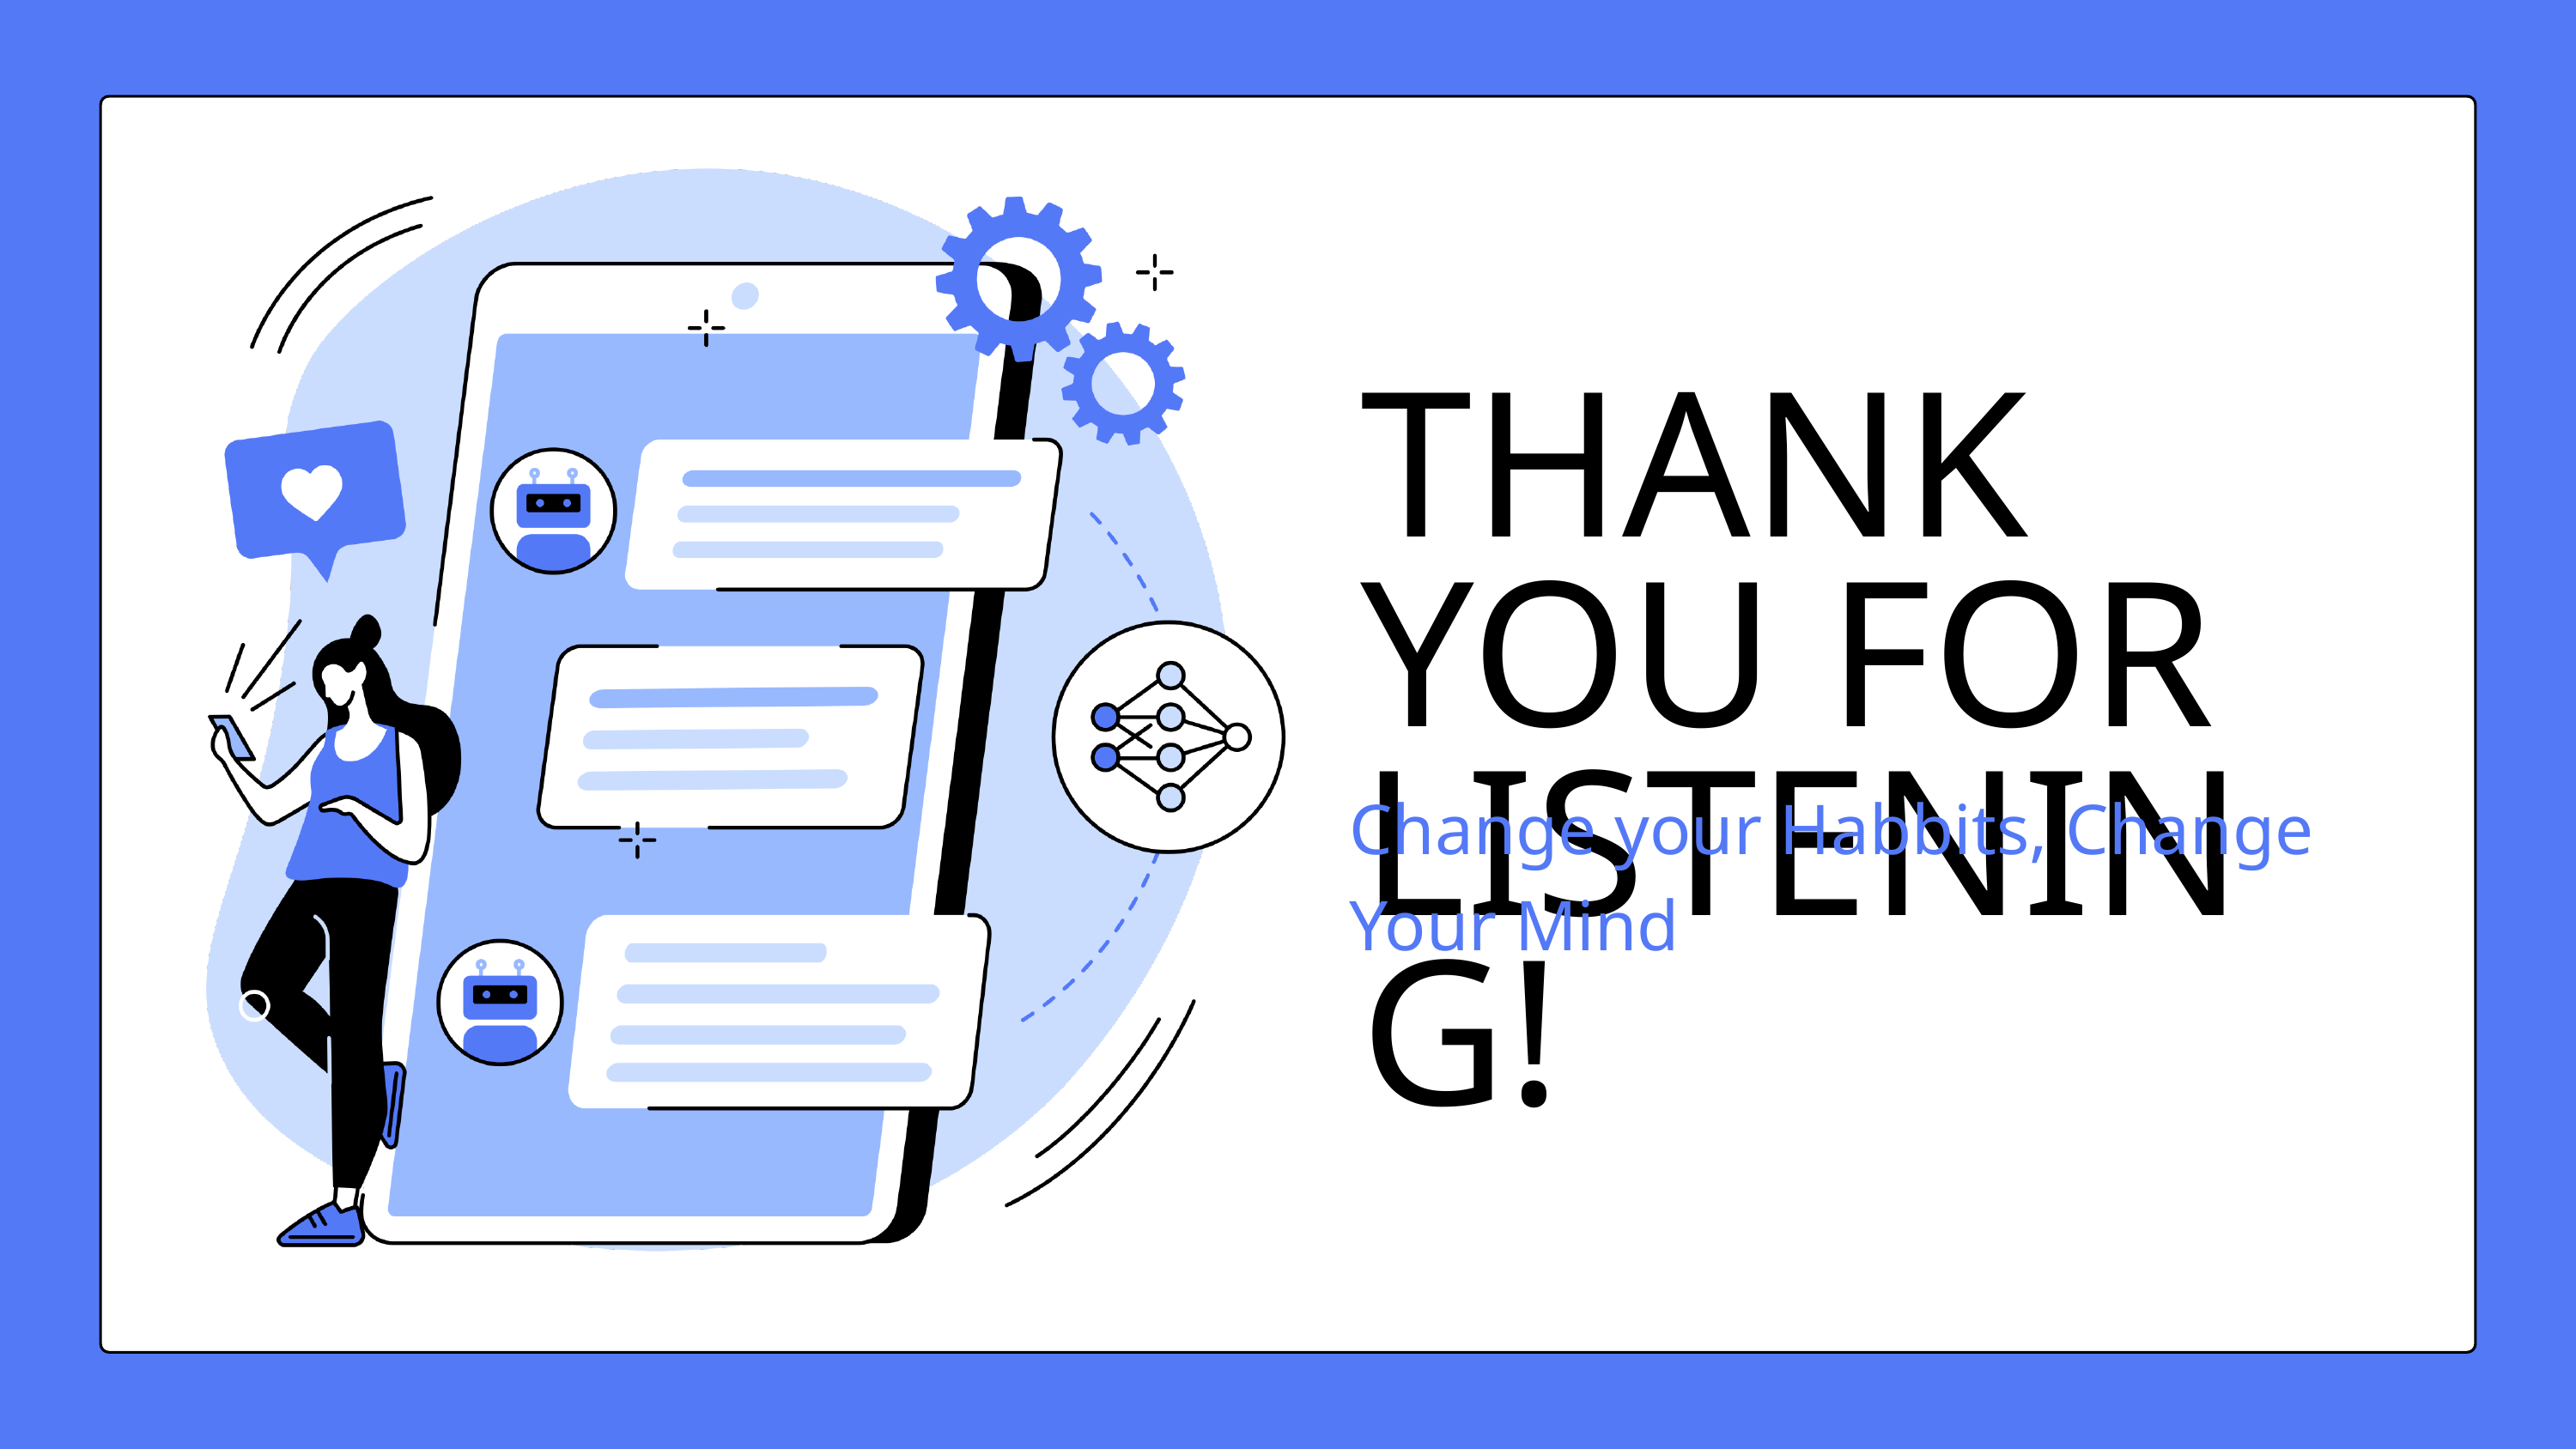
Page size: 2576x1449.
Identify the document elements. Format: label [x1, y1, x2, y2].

text_box [100, 95, 2476, 1353]
